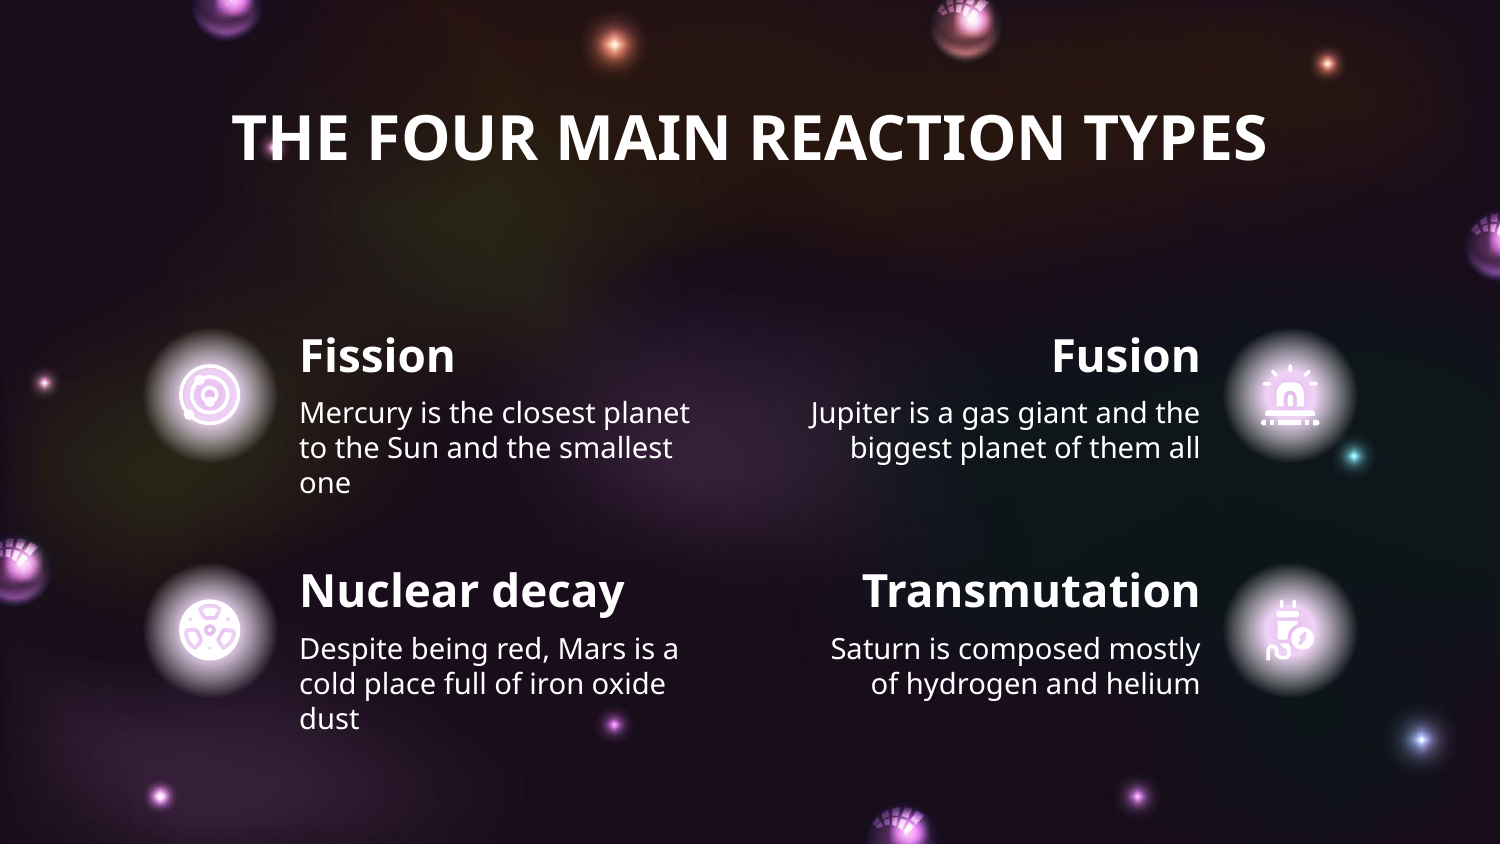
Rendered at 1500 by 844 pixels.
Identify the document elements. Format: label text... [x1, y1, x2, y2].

title Fission [284, 326, 714, 379]
text_box [1215, 555, 1365, 705]
title Transmutation [786, 561, 1216, 615]
title Fusion [786, 326, 1216, 379]
text_box [135, 320, 285, 470]
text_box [1260, 363, 1320, 426]
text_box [1266, 599, 1315, 661]
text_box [178, 363, 241, 426]
text_box [1215, 320, 1365, 470]
subtitle Jupiter is a gas giant and the biggest planet of them all [786, 379, 1216, 474]
picture [0, 0, 1500, 844]
title THE FOUR MAIN REACTION TYPES [118, 88, 1382, 183]
text_box [135, 555, 285, 705]
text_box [178, 599, 241, 661]
subtitle Mercury is the closest planet to the Sun and the smallest one [284, 379, 714, 474]
title Nuclear decay [284, 561, 714, 617]
subtitle Despite being red, Mars is a cold place full of iron oxide dust [284, 617, 714, 709]
subtitle Saturn is composed mostly of hydrogen and helium [786, 615, 1216, 709]
